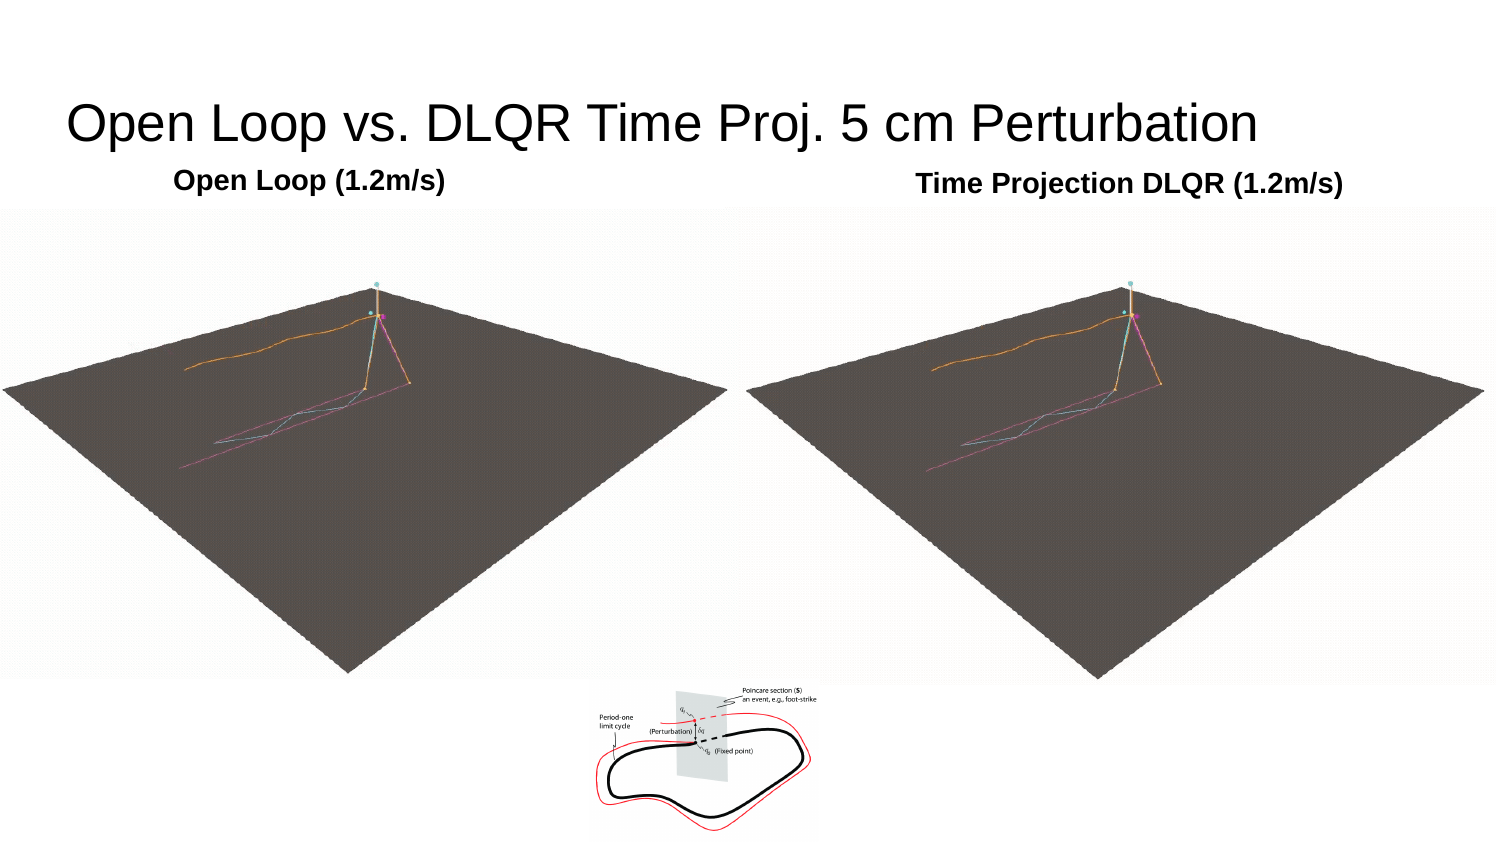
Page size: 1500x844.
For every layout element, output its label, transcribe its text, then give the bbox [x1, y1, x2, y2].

text_box Open Loop (1.2m/s) [158, 154, 616, 204]
text_box Time Projection DLQR (1.2m/s) [900, 157, 1387, 206]
picture [0, 207, 1496, 843]
title Open Loop vs. DLQR Time Proj. 5 cm Perturbation [51, 72, 1500, 167]
